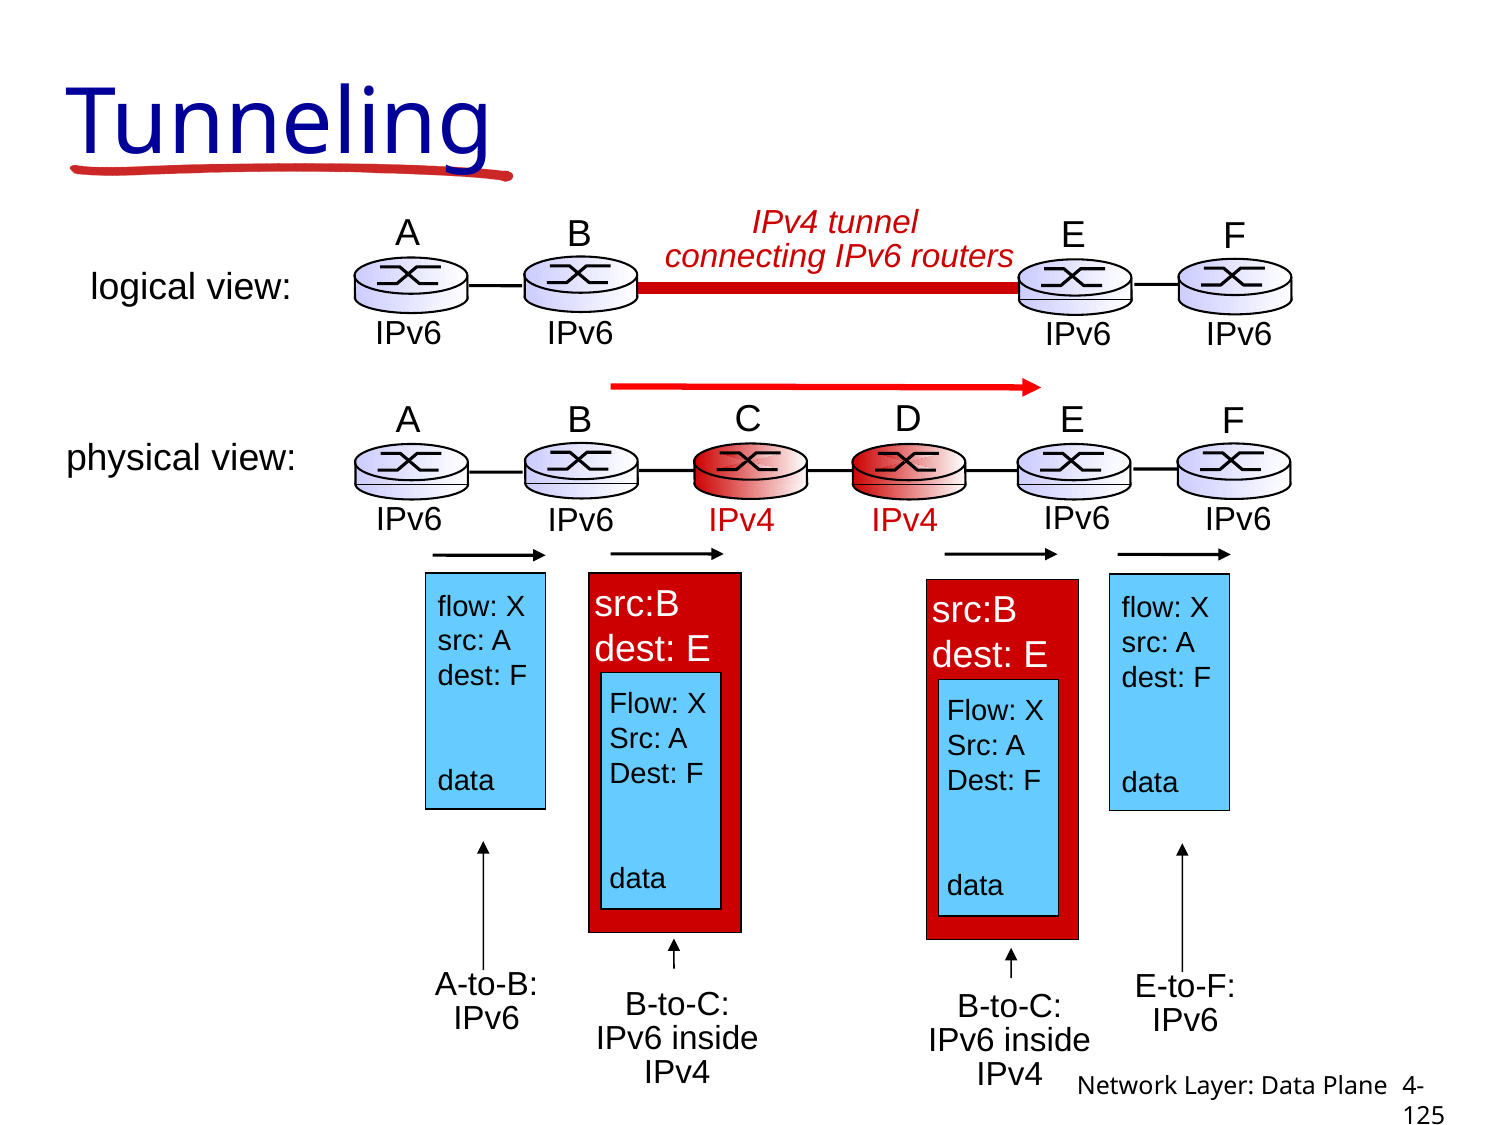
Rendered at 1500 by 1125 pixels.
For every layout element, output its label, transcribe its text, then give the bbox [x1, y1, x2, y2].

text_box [912, 553, 1107, 1101]
text_box D [879, 396, 937, 442]
text_box physical view: [51, 425, 312, 486]
picture [67, 158, 518, 188]
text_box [1017, 387, 1292, 545]
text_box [1109, 554, 1252, 1047]
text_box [354, 386, 639, 546]
slide_number 4-125 [1386, 1061, 1480, 1108]
footer Network Layer: Data Plane [1110, 1062, 1404, 1102]
text_box IPv4 [693, 508, 791, 546]
title Tunneling [50, 35, 1326, 198]
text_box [579, 553, 775, 1099]
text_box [74, 199, 1293, 361]
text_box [693, 443, 809, 500]
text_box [852, 443, 967, 500]
text_box C [719, 396, 777, 441]
text_box IPv4 [856, 508, 954, 546]
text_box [419, 555, 554, 1045]
